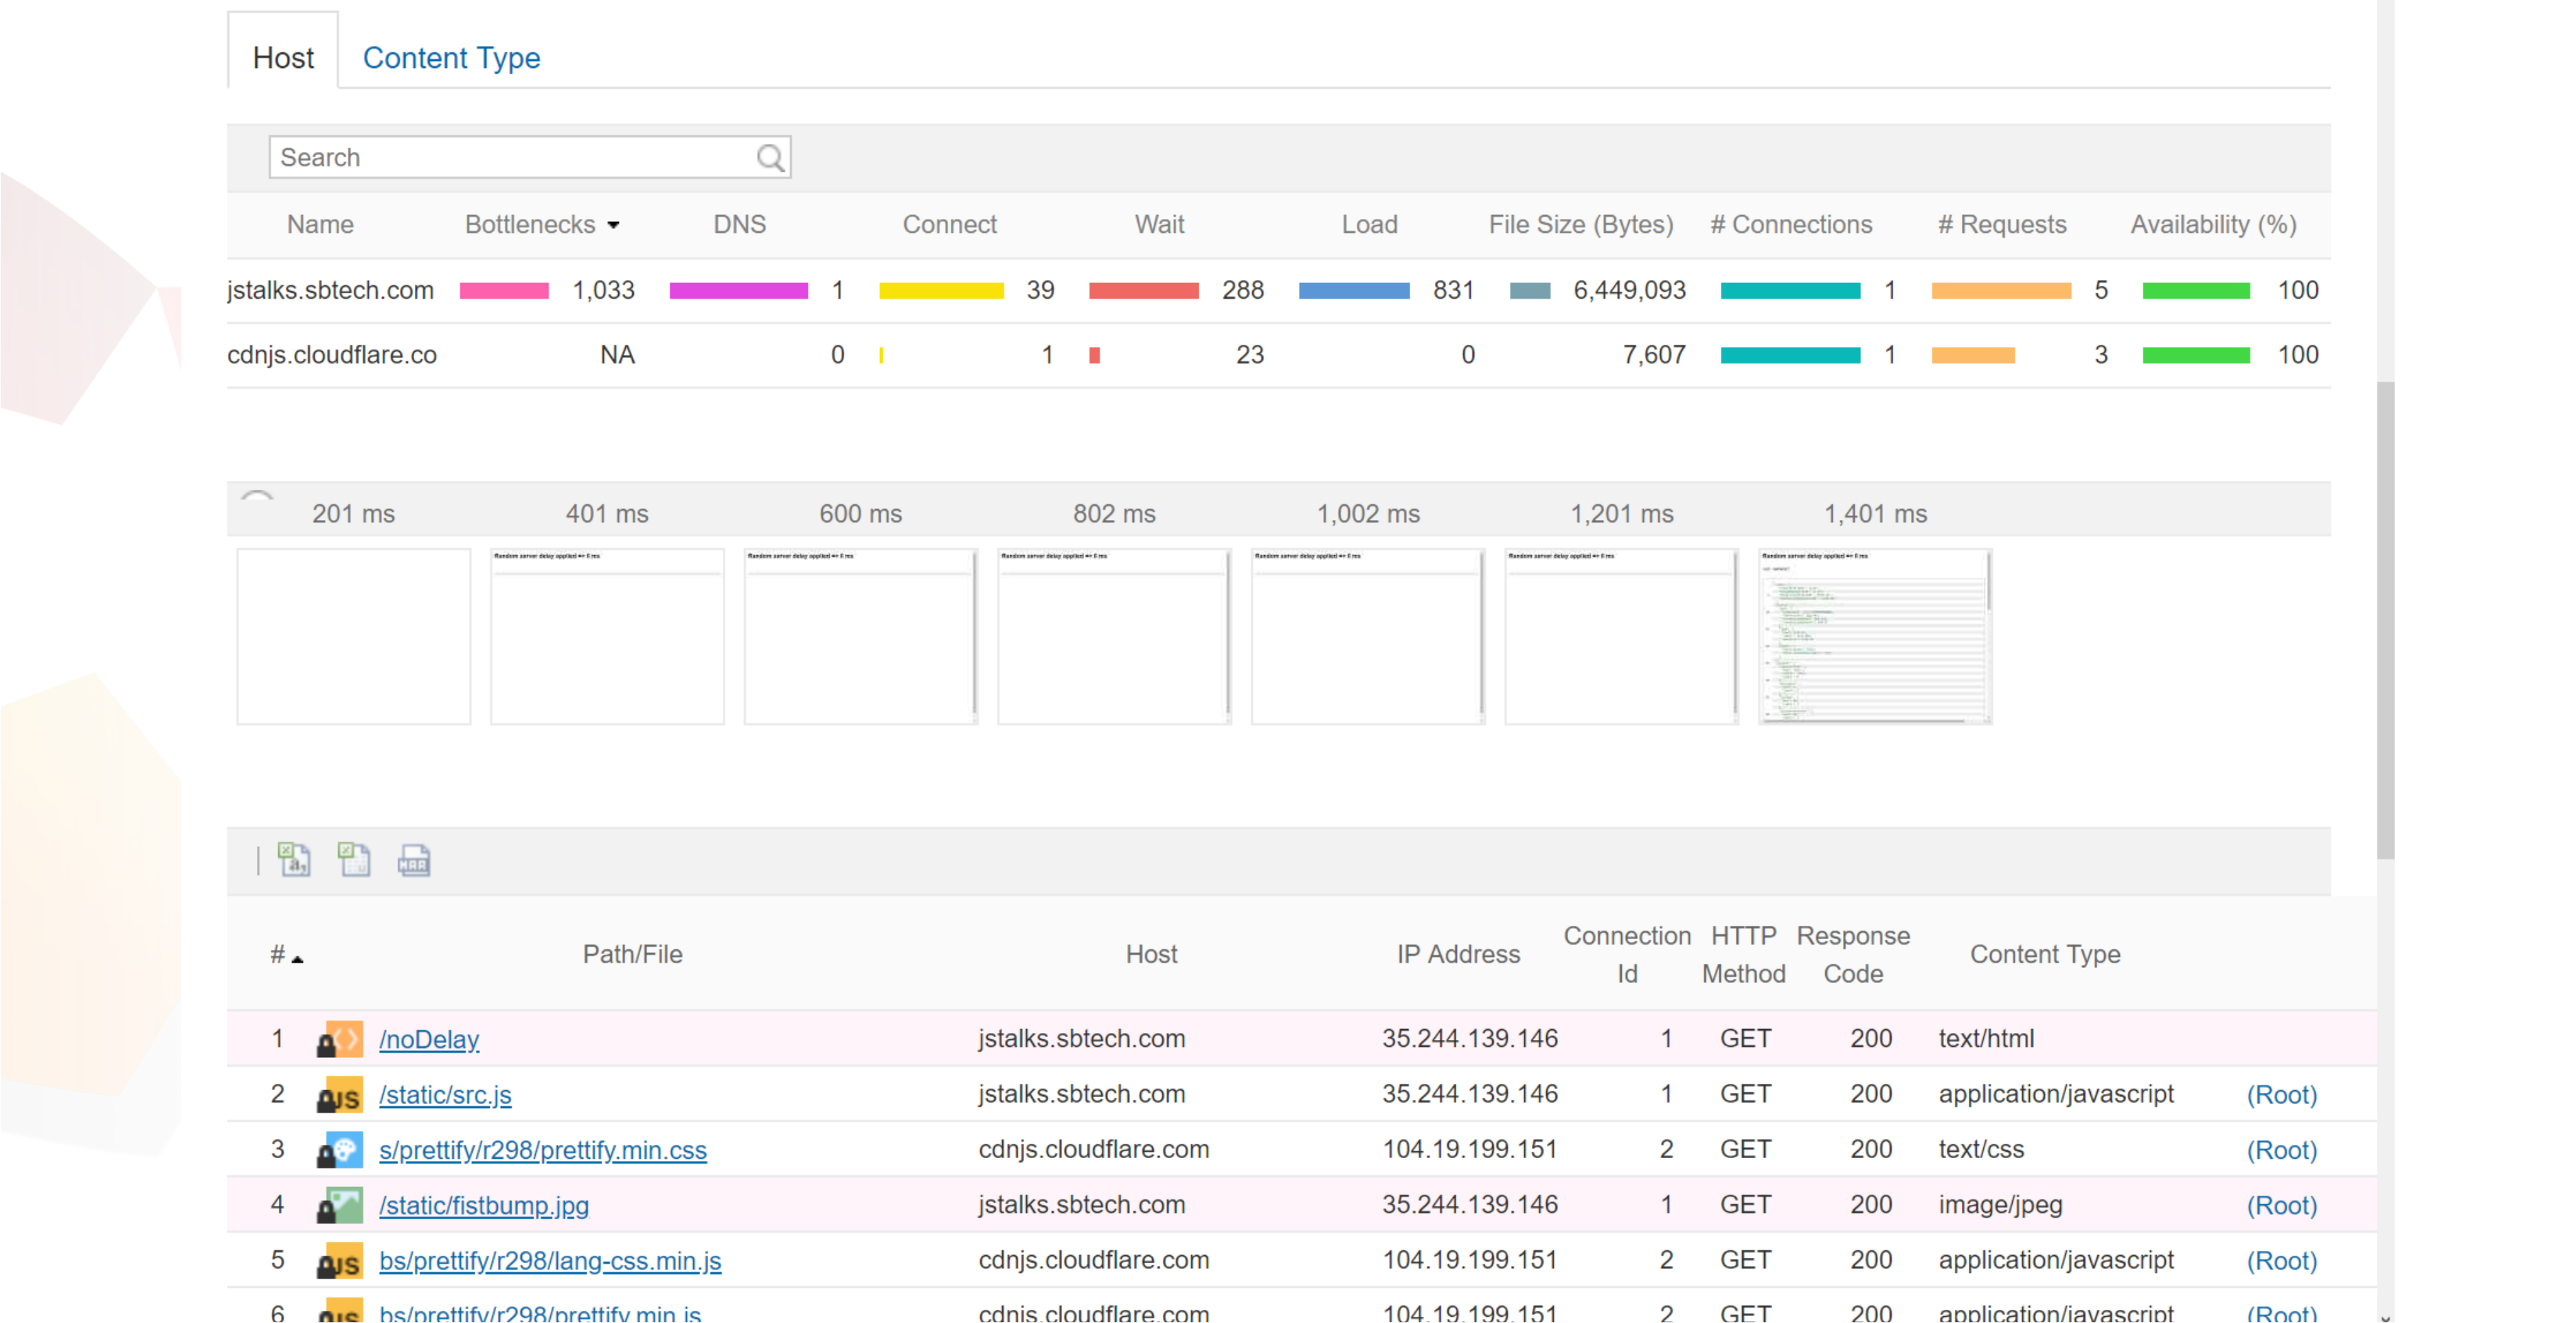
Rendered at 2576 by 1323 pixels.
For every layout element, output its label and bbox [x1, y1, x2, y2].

text_box [181, 0, 2395, 1322]
